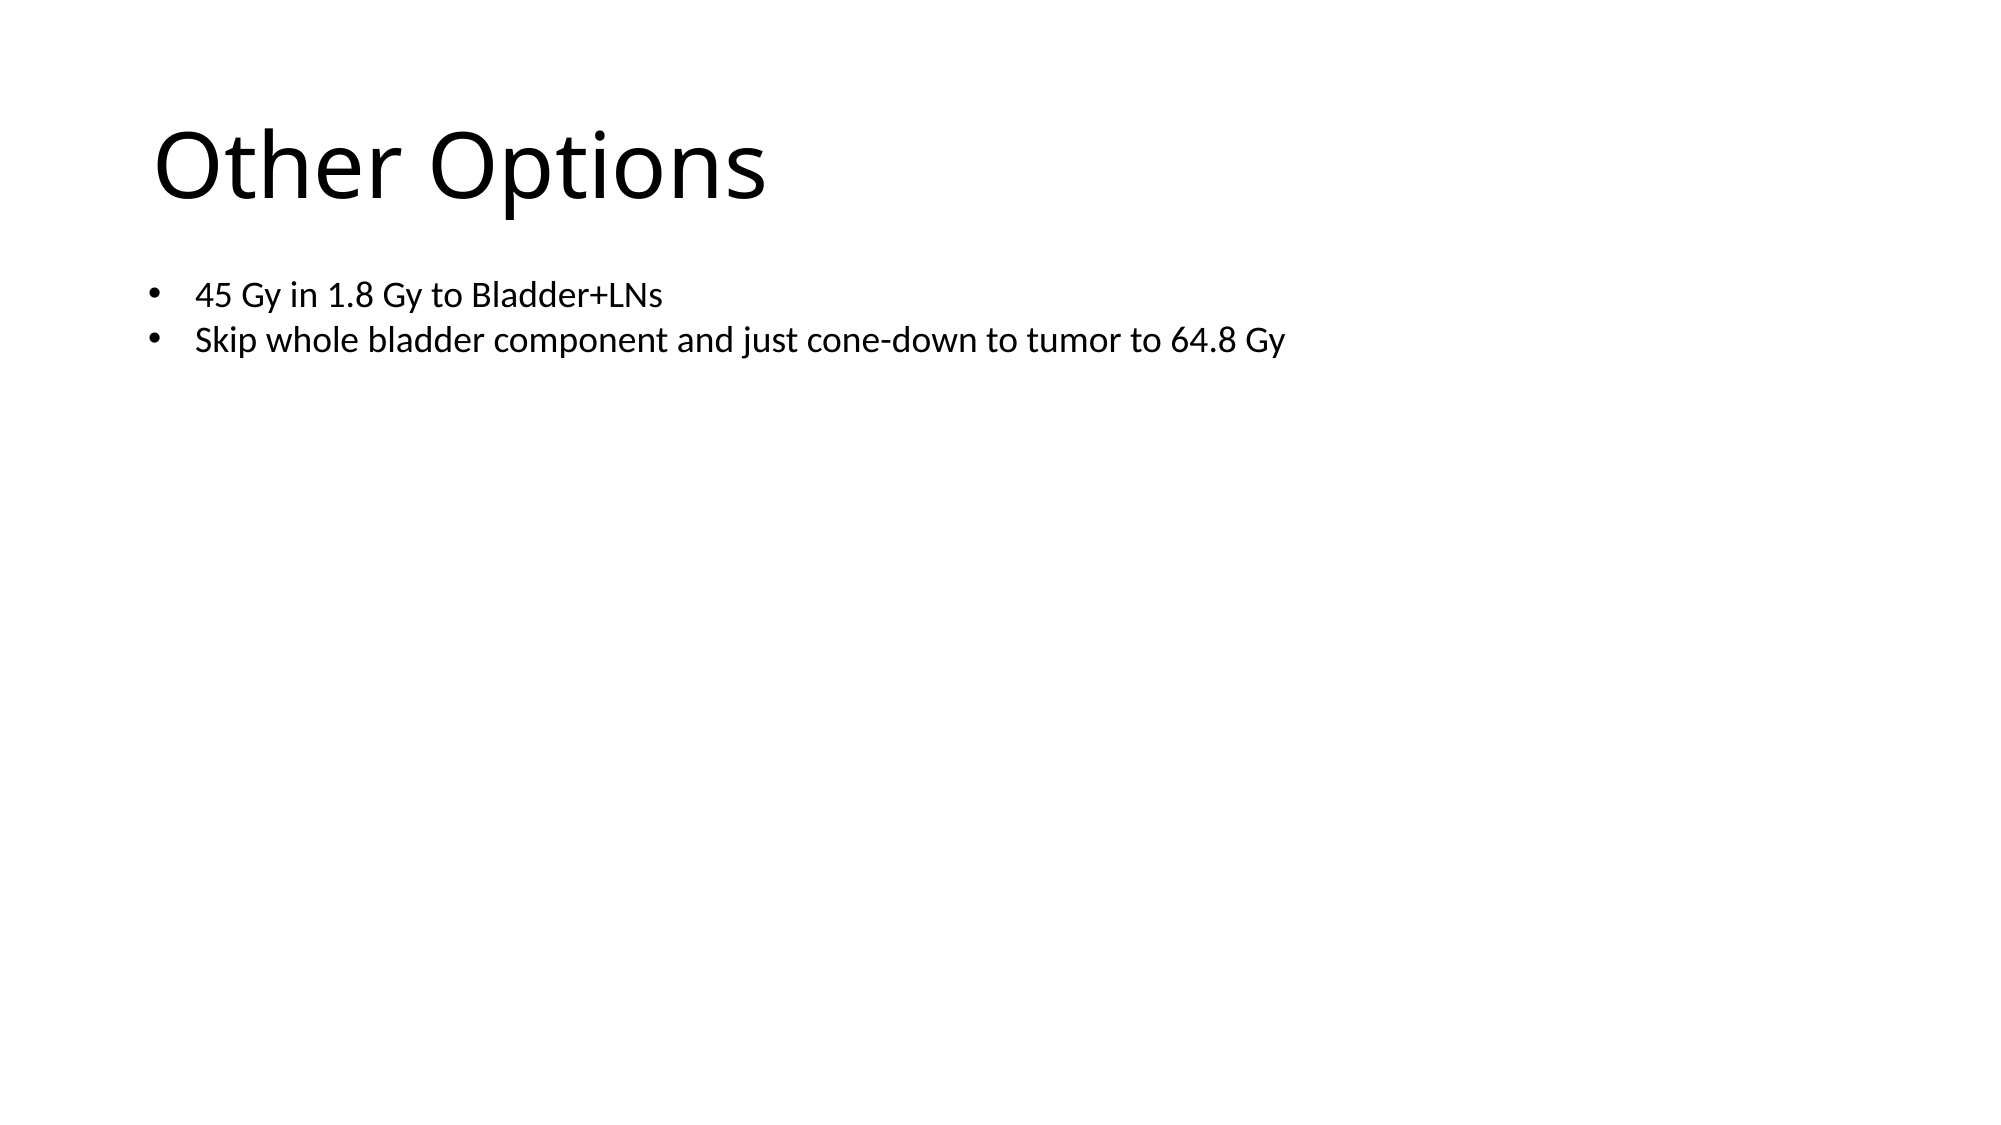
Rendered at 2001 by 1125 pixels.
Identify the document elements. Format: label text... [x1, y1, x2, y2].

title Other Options [137, 59, 1863, 262]
text_box 45 Gy in 1.8 Gy to Bladder+LNs Skip whole bladder component and just cone-down to tumor to 64.8 Gy [133, 262, 1884, 368]
